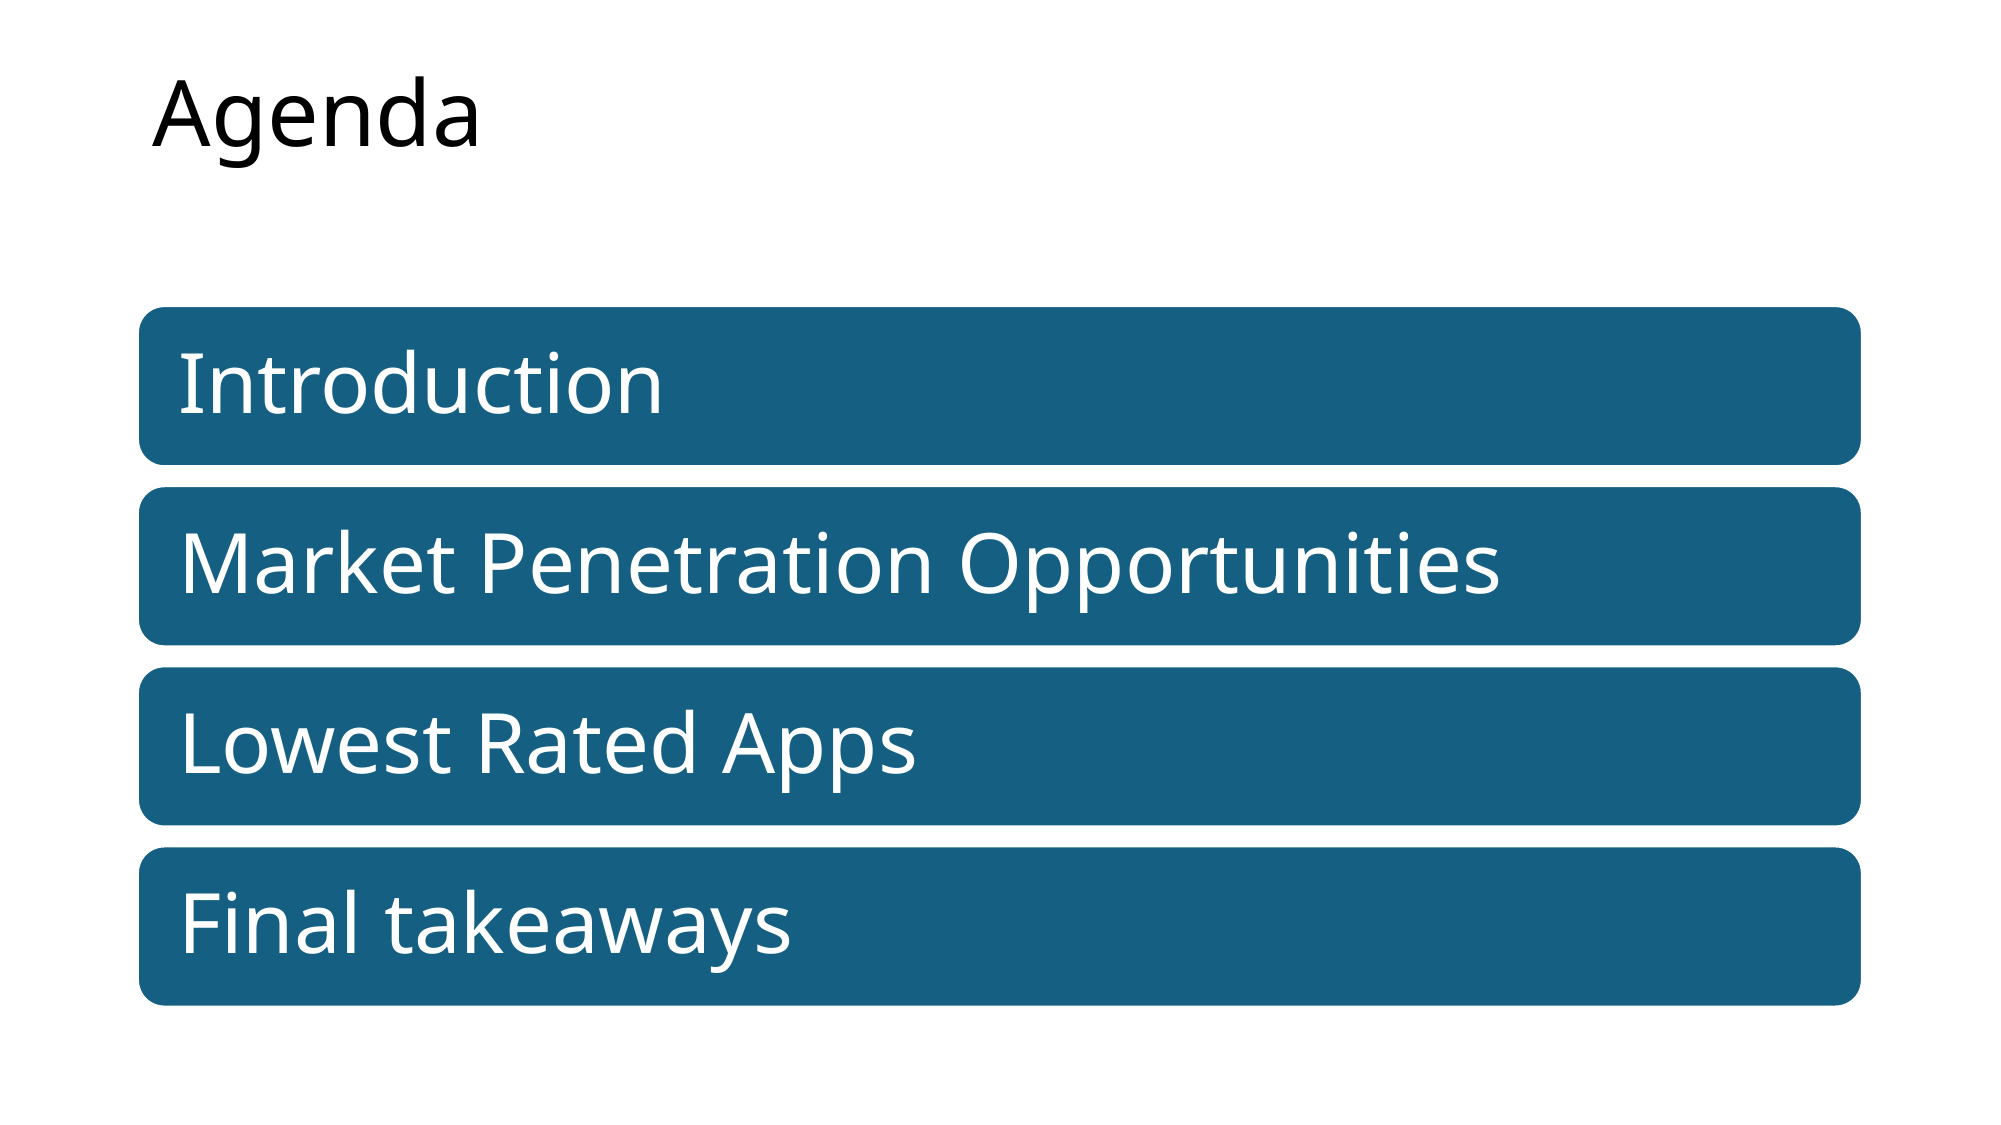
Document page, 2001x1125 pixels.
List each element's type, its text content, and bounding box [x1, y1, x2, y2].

title Agenda [137, 59, 1863, 278]
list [136, 298, 1863, 1014]
